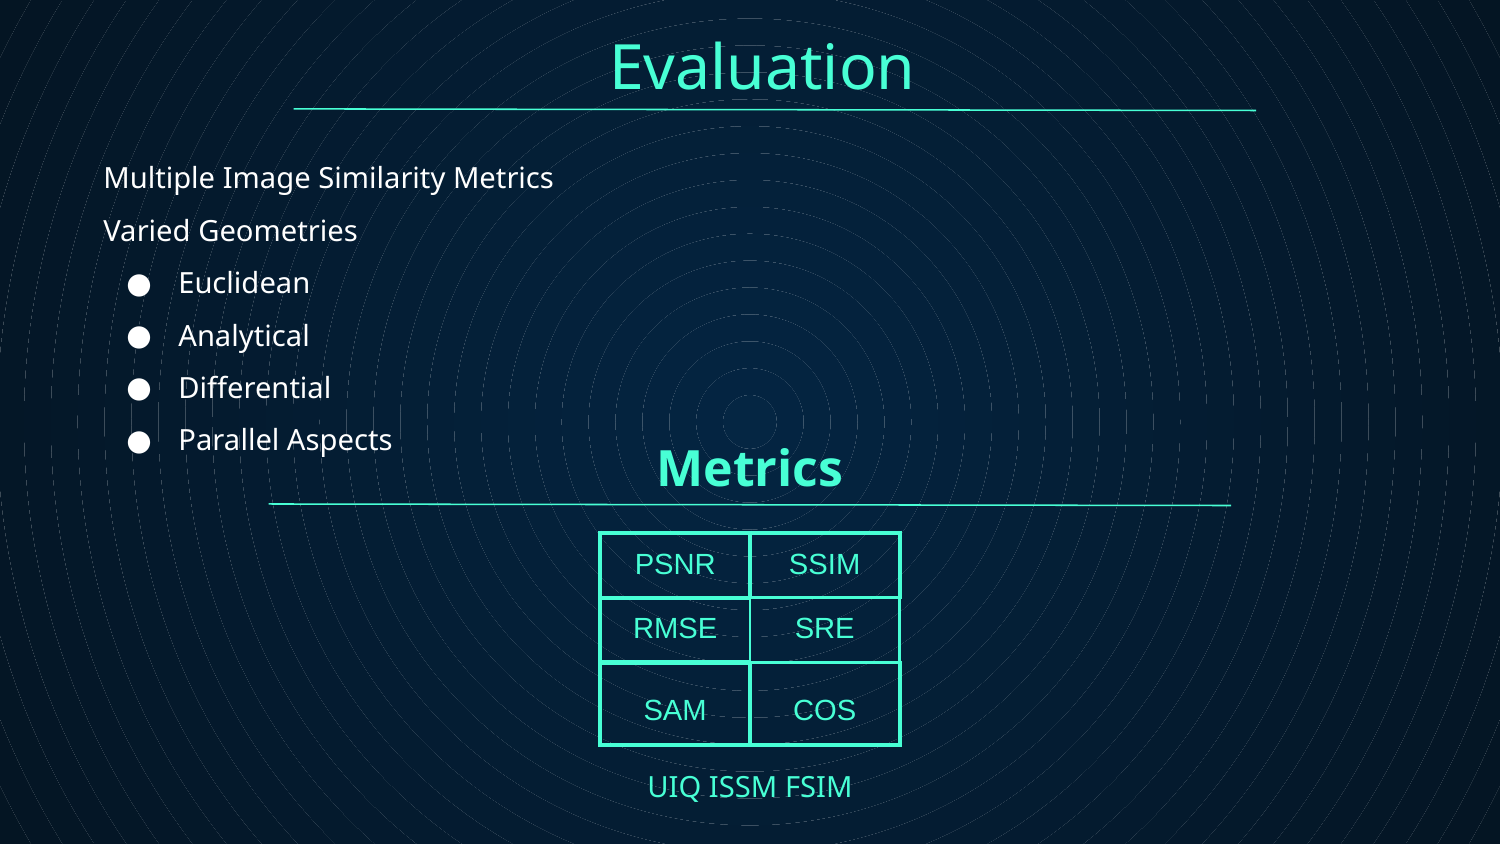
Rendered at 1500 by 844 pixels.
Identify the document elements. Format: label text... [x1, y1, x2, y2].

text_box UIQ ISSM FSIM [503, 736, 996, 819]
table_cell COS [752, 664, 898, 736]
text_box Metrics [504, 421, 996, 502]
table_header PSNR [602, 535, 748, 596]
table_cell RMSE [602, 600, 749, 660]
text_box Multiple Image Similarity Metrics Varied Geometries Euclidean Analytical Differential Parallel Aspects [88, 126, 705, 472]
table_header SSIM [752, 535, 898, 596]
table_cell SAM [602, 665, 748, 736]
title Evaluation [63, 17, 1462, 117]
table_cell SRE [751, 599, 898, 661]
